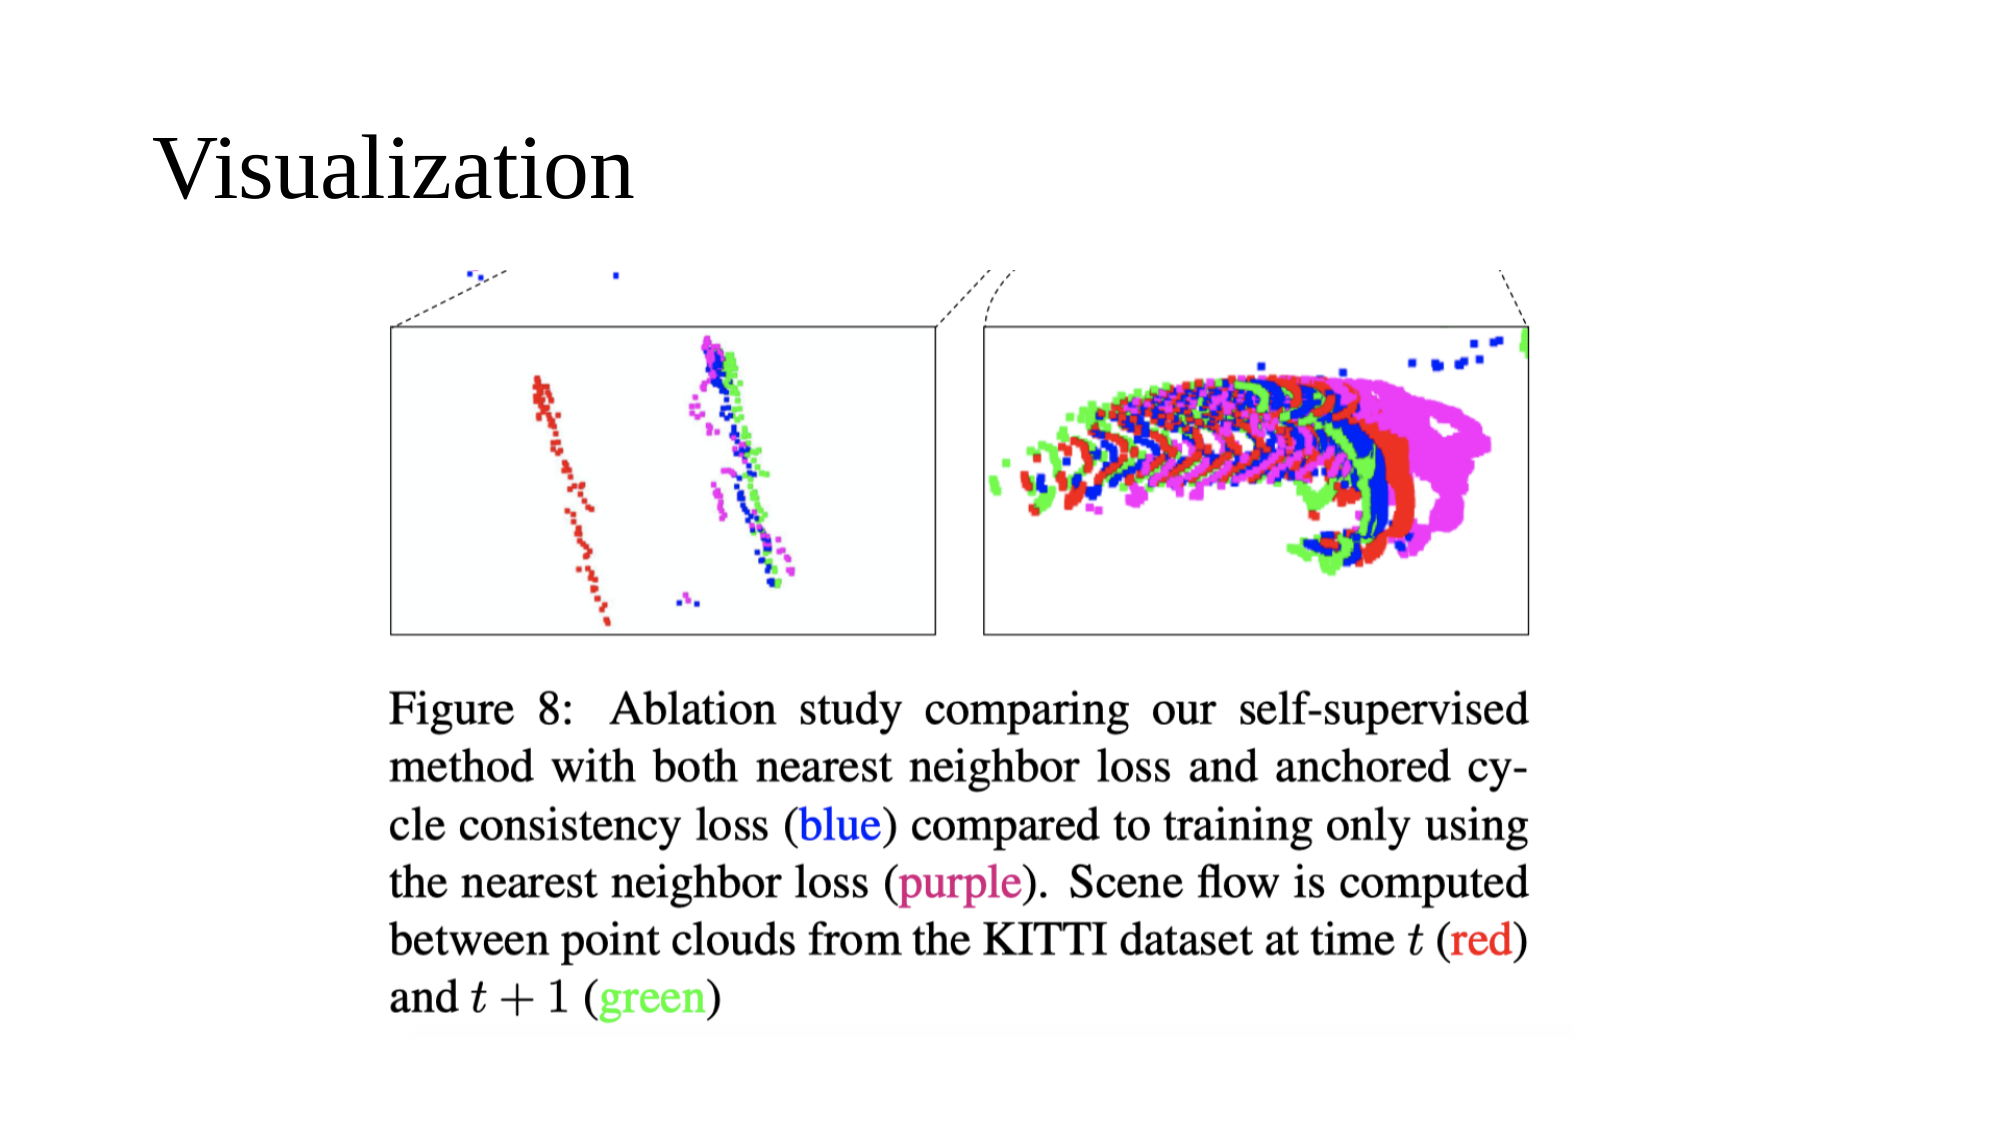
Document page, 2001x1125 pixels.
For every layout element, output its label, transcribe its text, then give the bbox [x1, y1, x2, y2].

picture [336, 270, 1574, 1038]
title Visualization [137, 59, 1863, 278]
